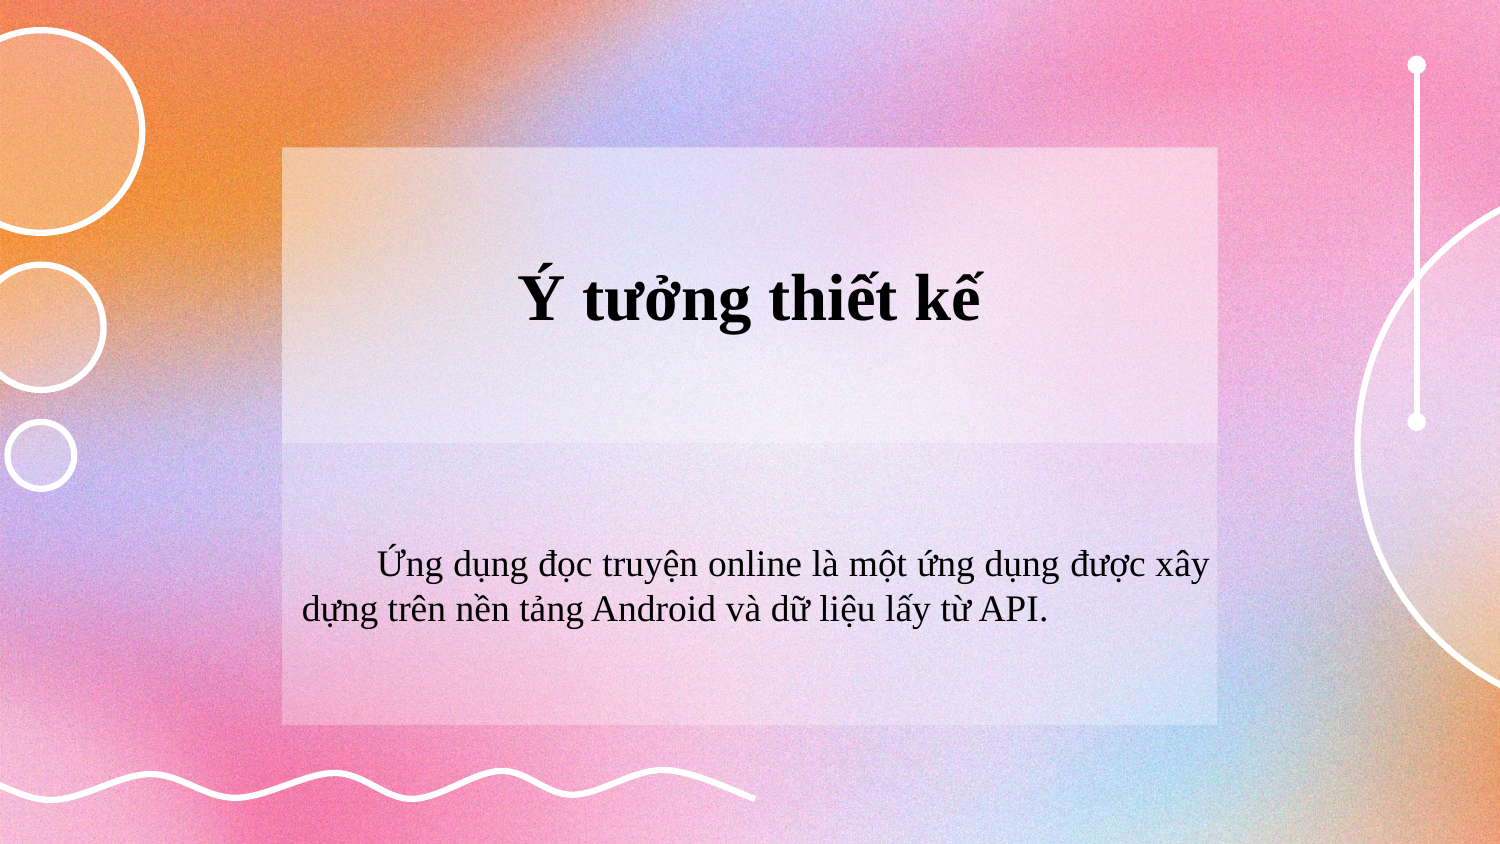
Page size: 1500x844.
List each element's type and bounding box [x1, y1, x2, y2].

text_box [281, 147, 1218, 726]
picture [0, 0, 1500, 844]
